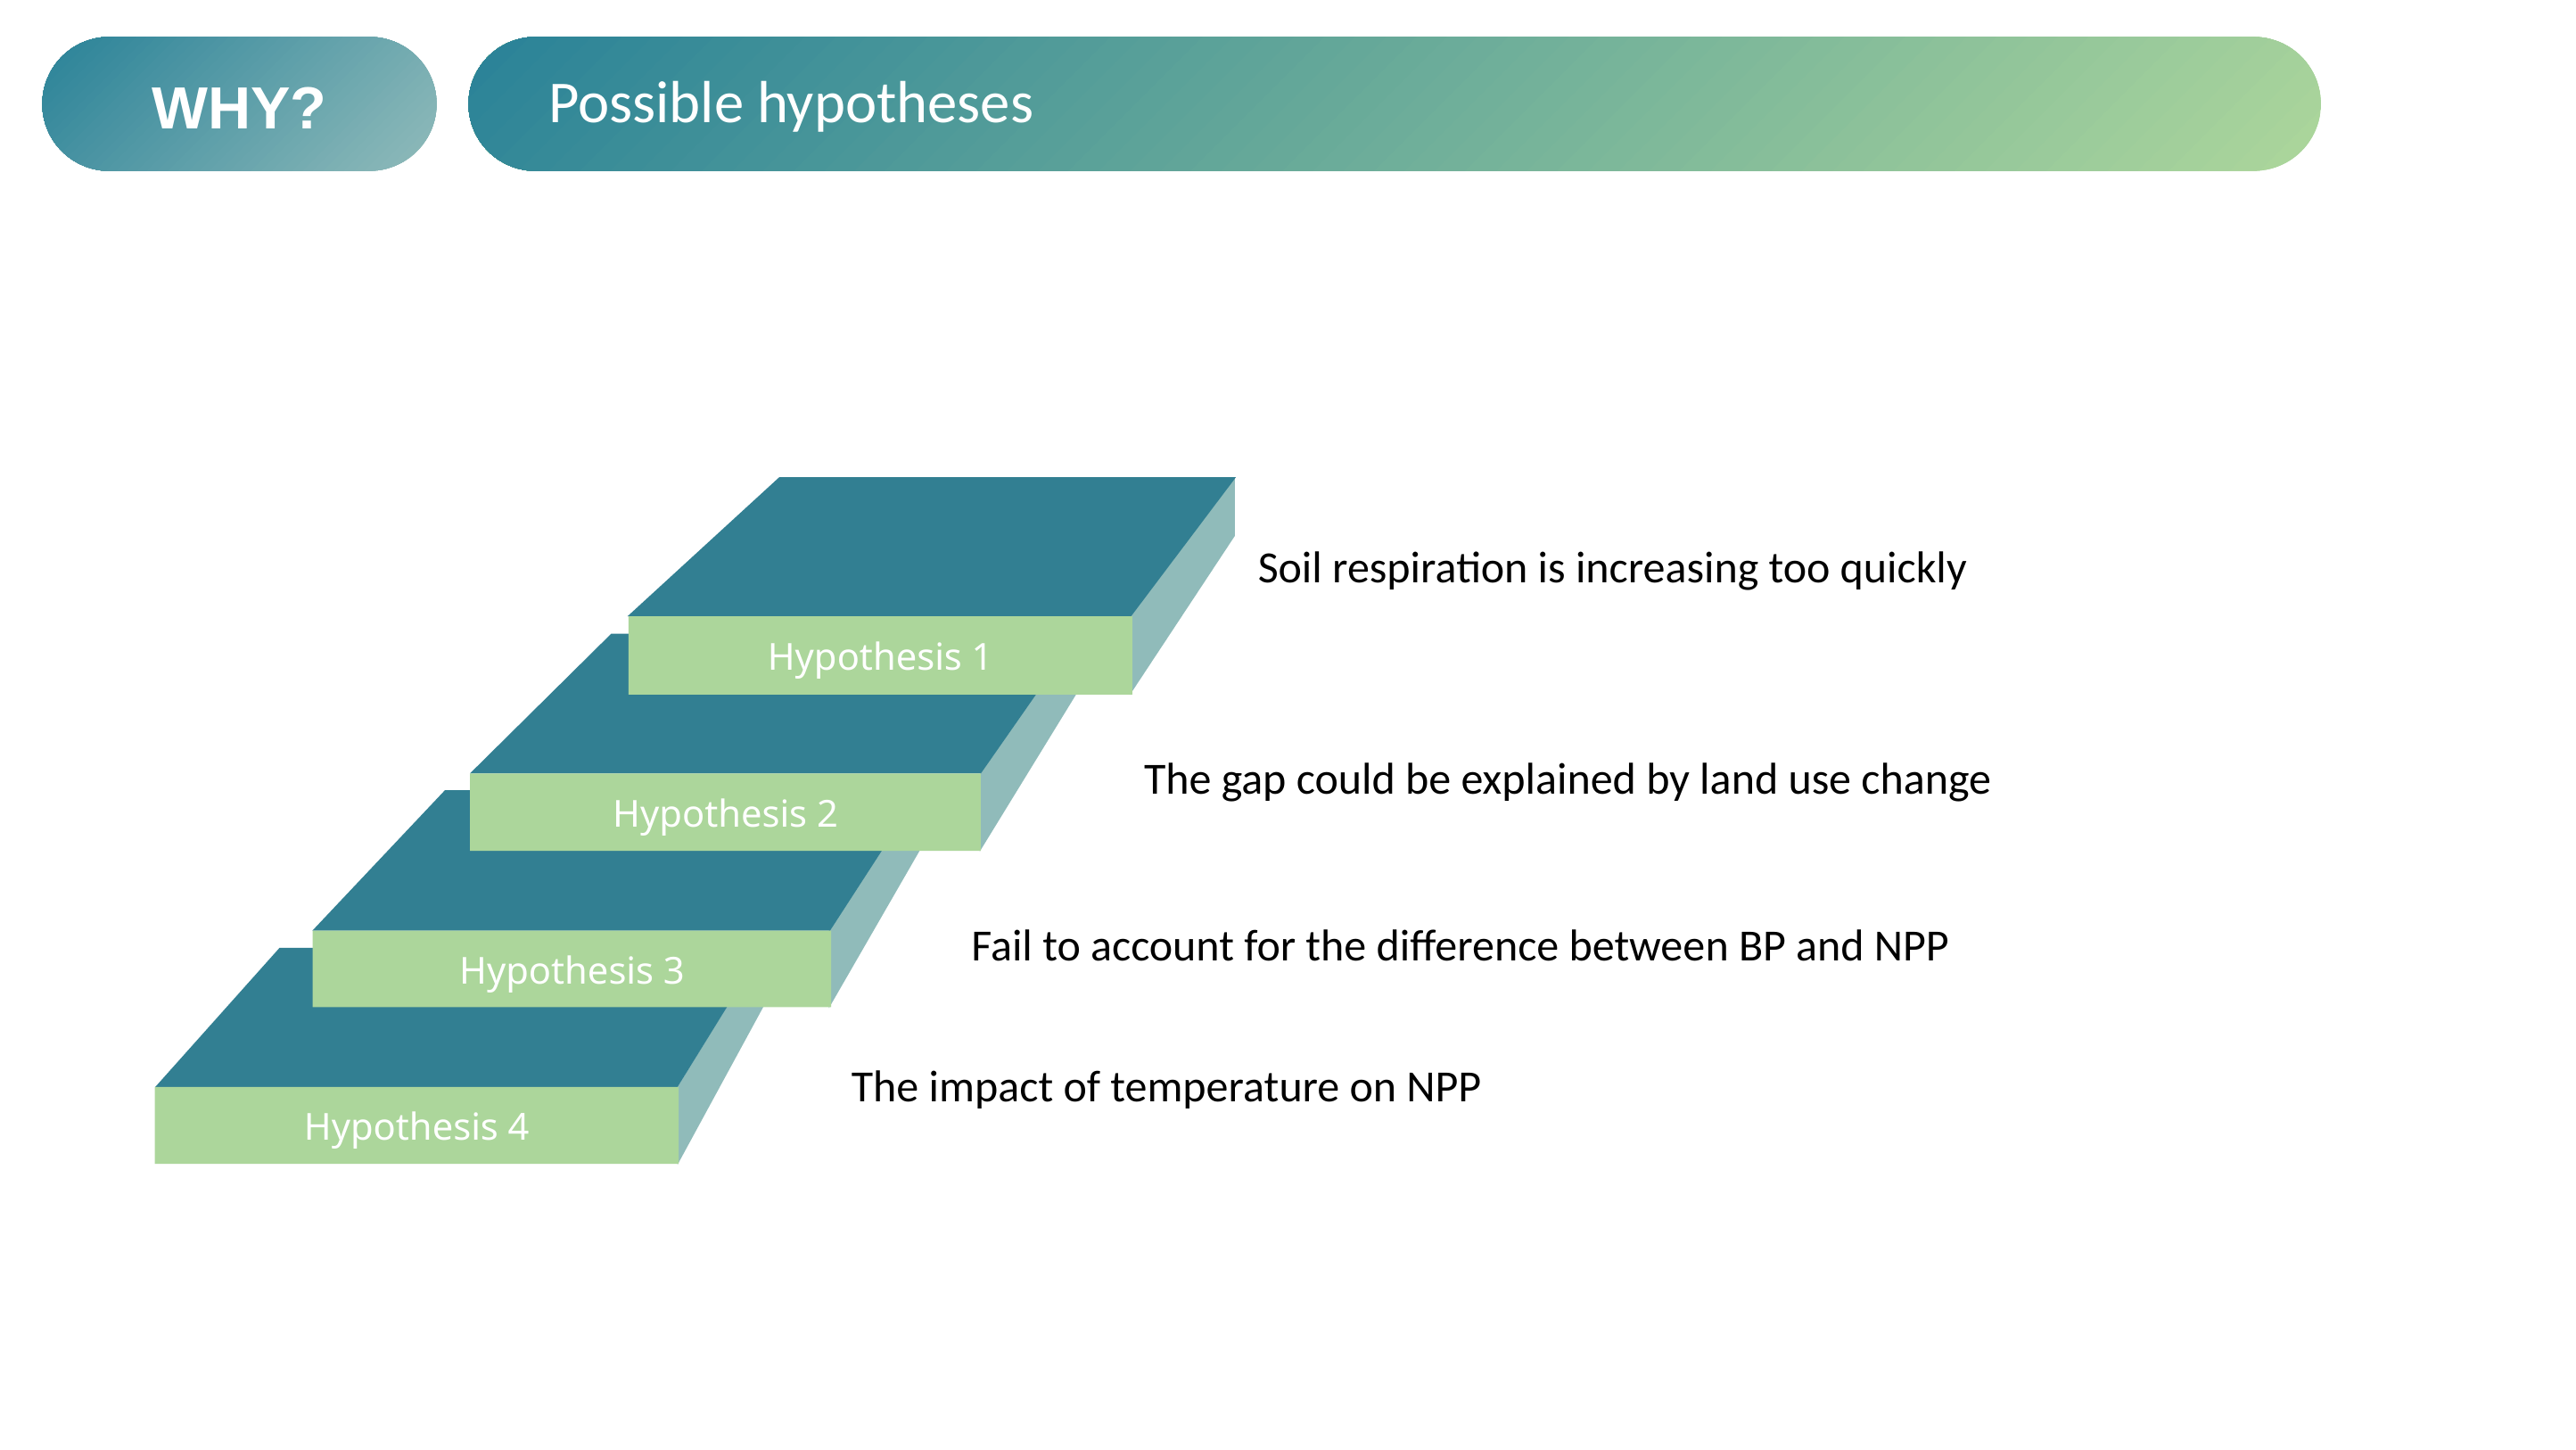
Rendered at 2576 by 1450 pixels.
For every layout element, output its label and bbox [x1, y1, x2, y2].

text_box [42, 37, 2321, 1165]
